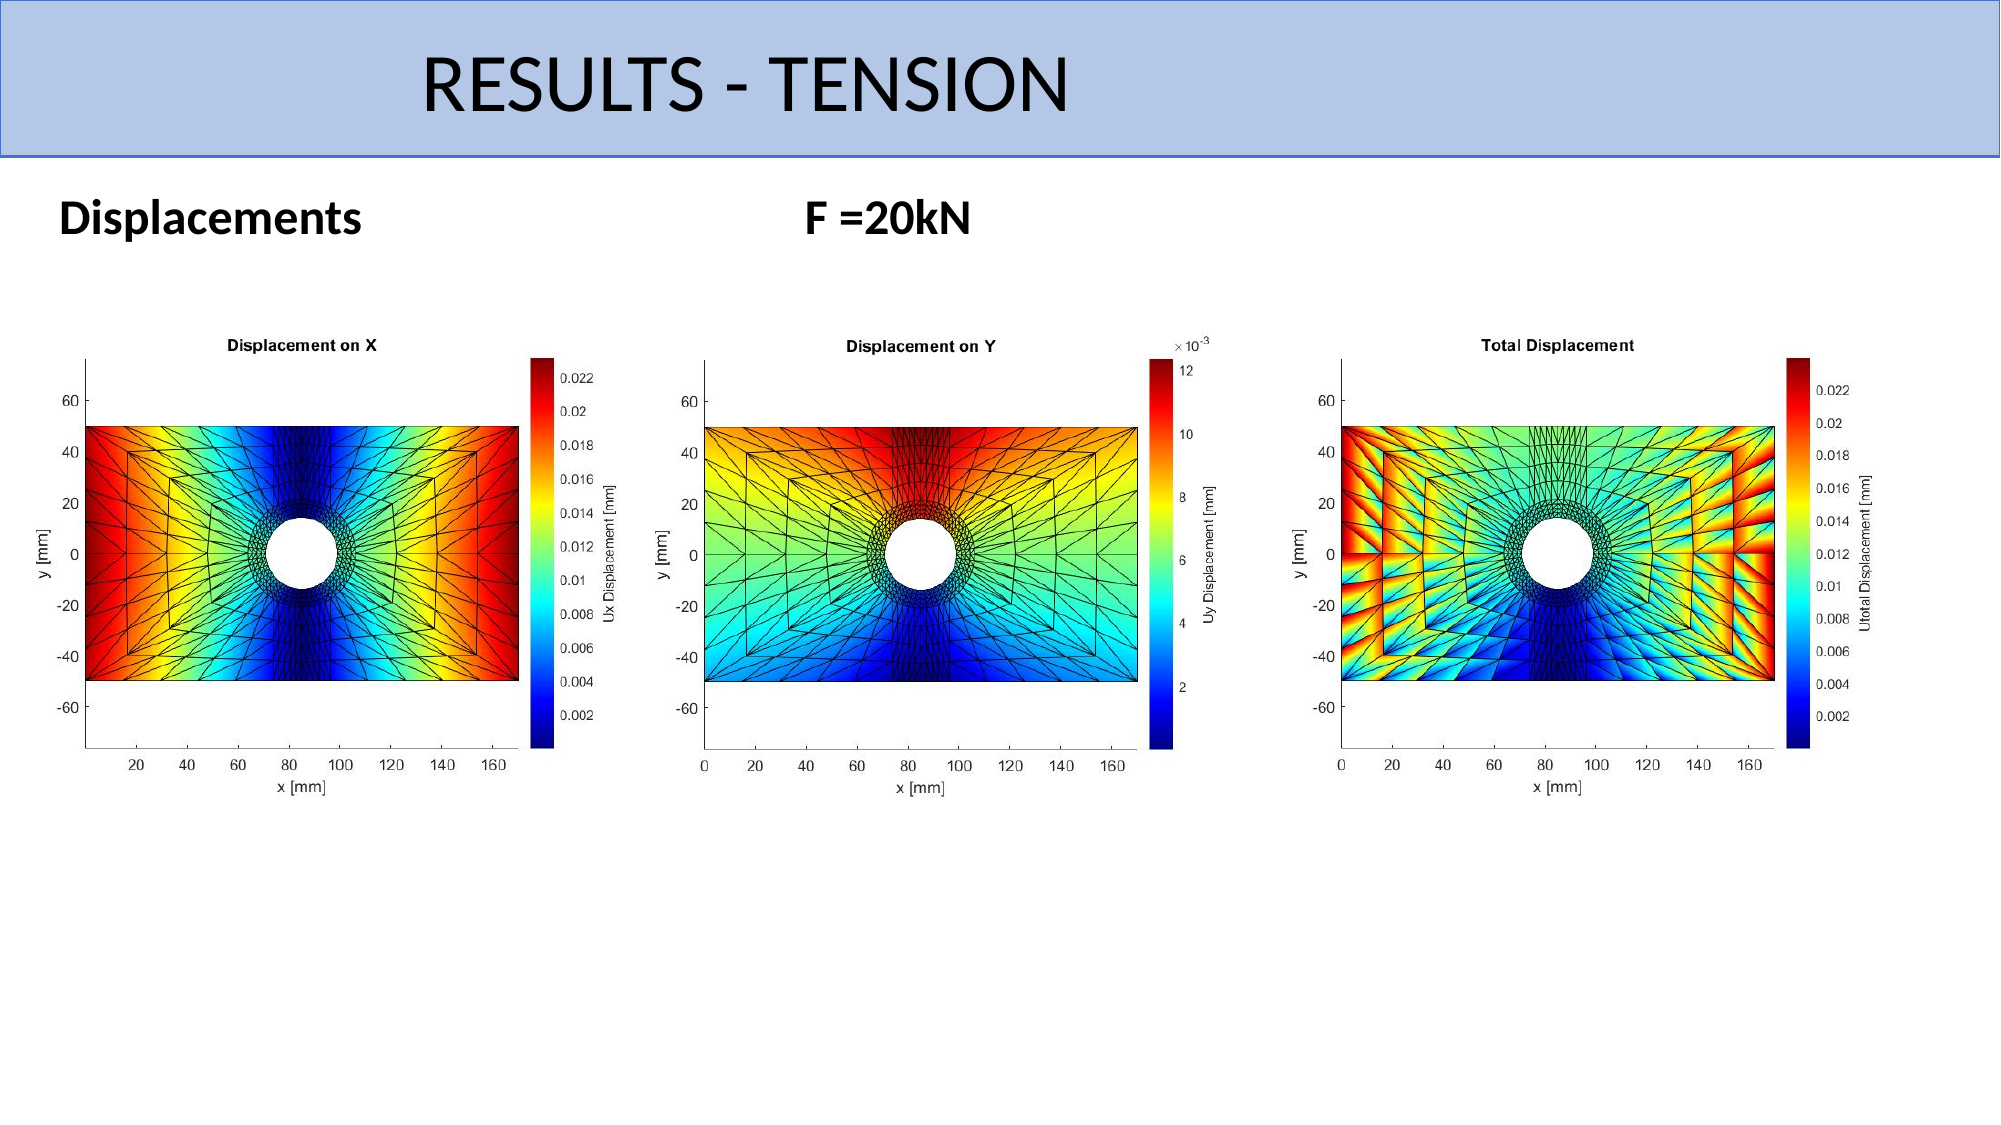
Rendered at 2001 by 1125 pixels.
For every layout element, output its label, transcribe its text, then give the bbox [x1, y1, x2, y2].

text_box [0, 0, 2000, 158]
text_box RESULTS - TENSION [407, 20, 1900, 135]
text_box F =20kN [790, 176, 1036, 252]
picture [6, 322, 1900, 812]
text_box Displacements [44, 176, 408, 252]
